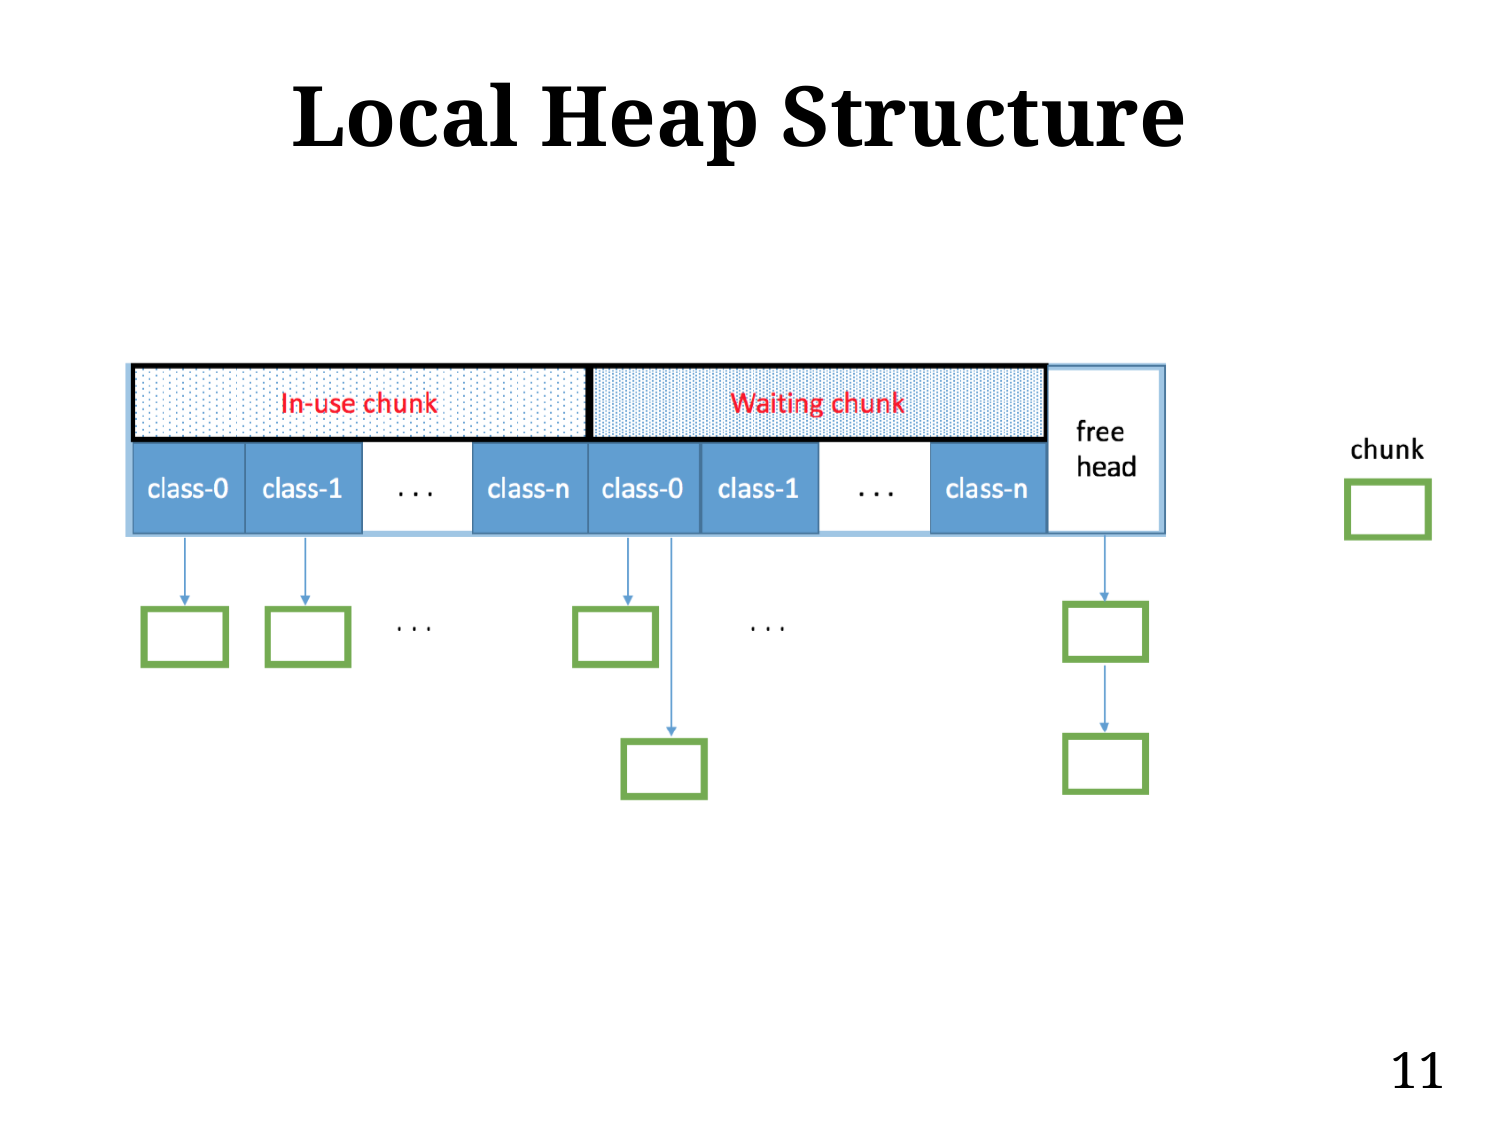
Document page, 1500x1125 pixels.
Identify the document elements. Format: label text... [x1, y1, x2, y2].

title Local Heap Structure [30, 36, 1449, 202]
slide_number 11 [1059, 1042, 1462, 1103]
picture [104, 342, 1462, 835]
